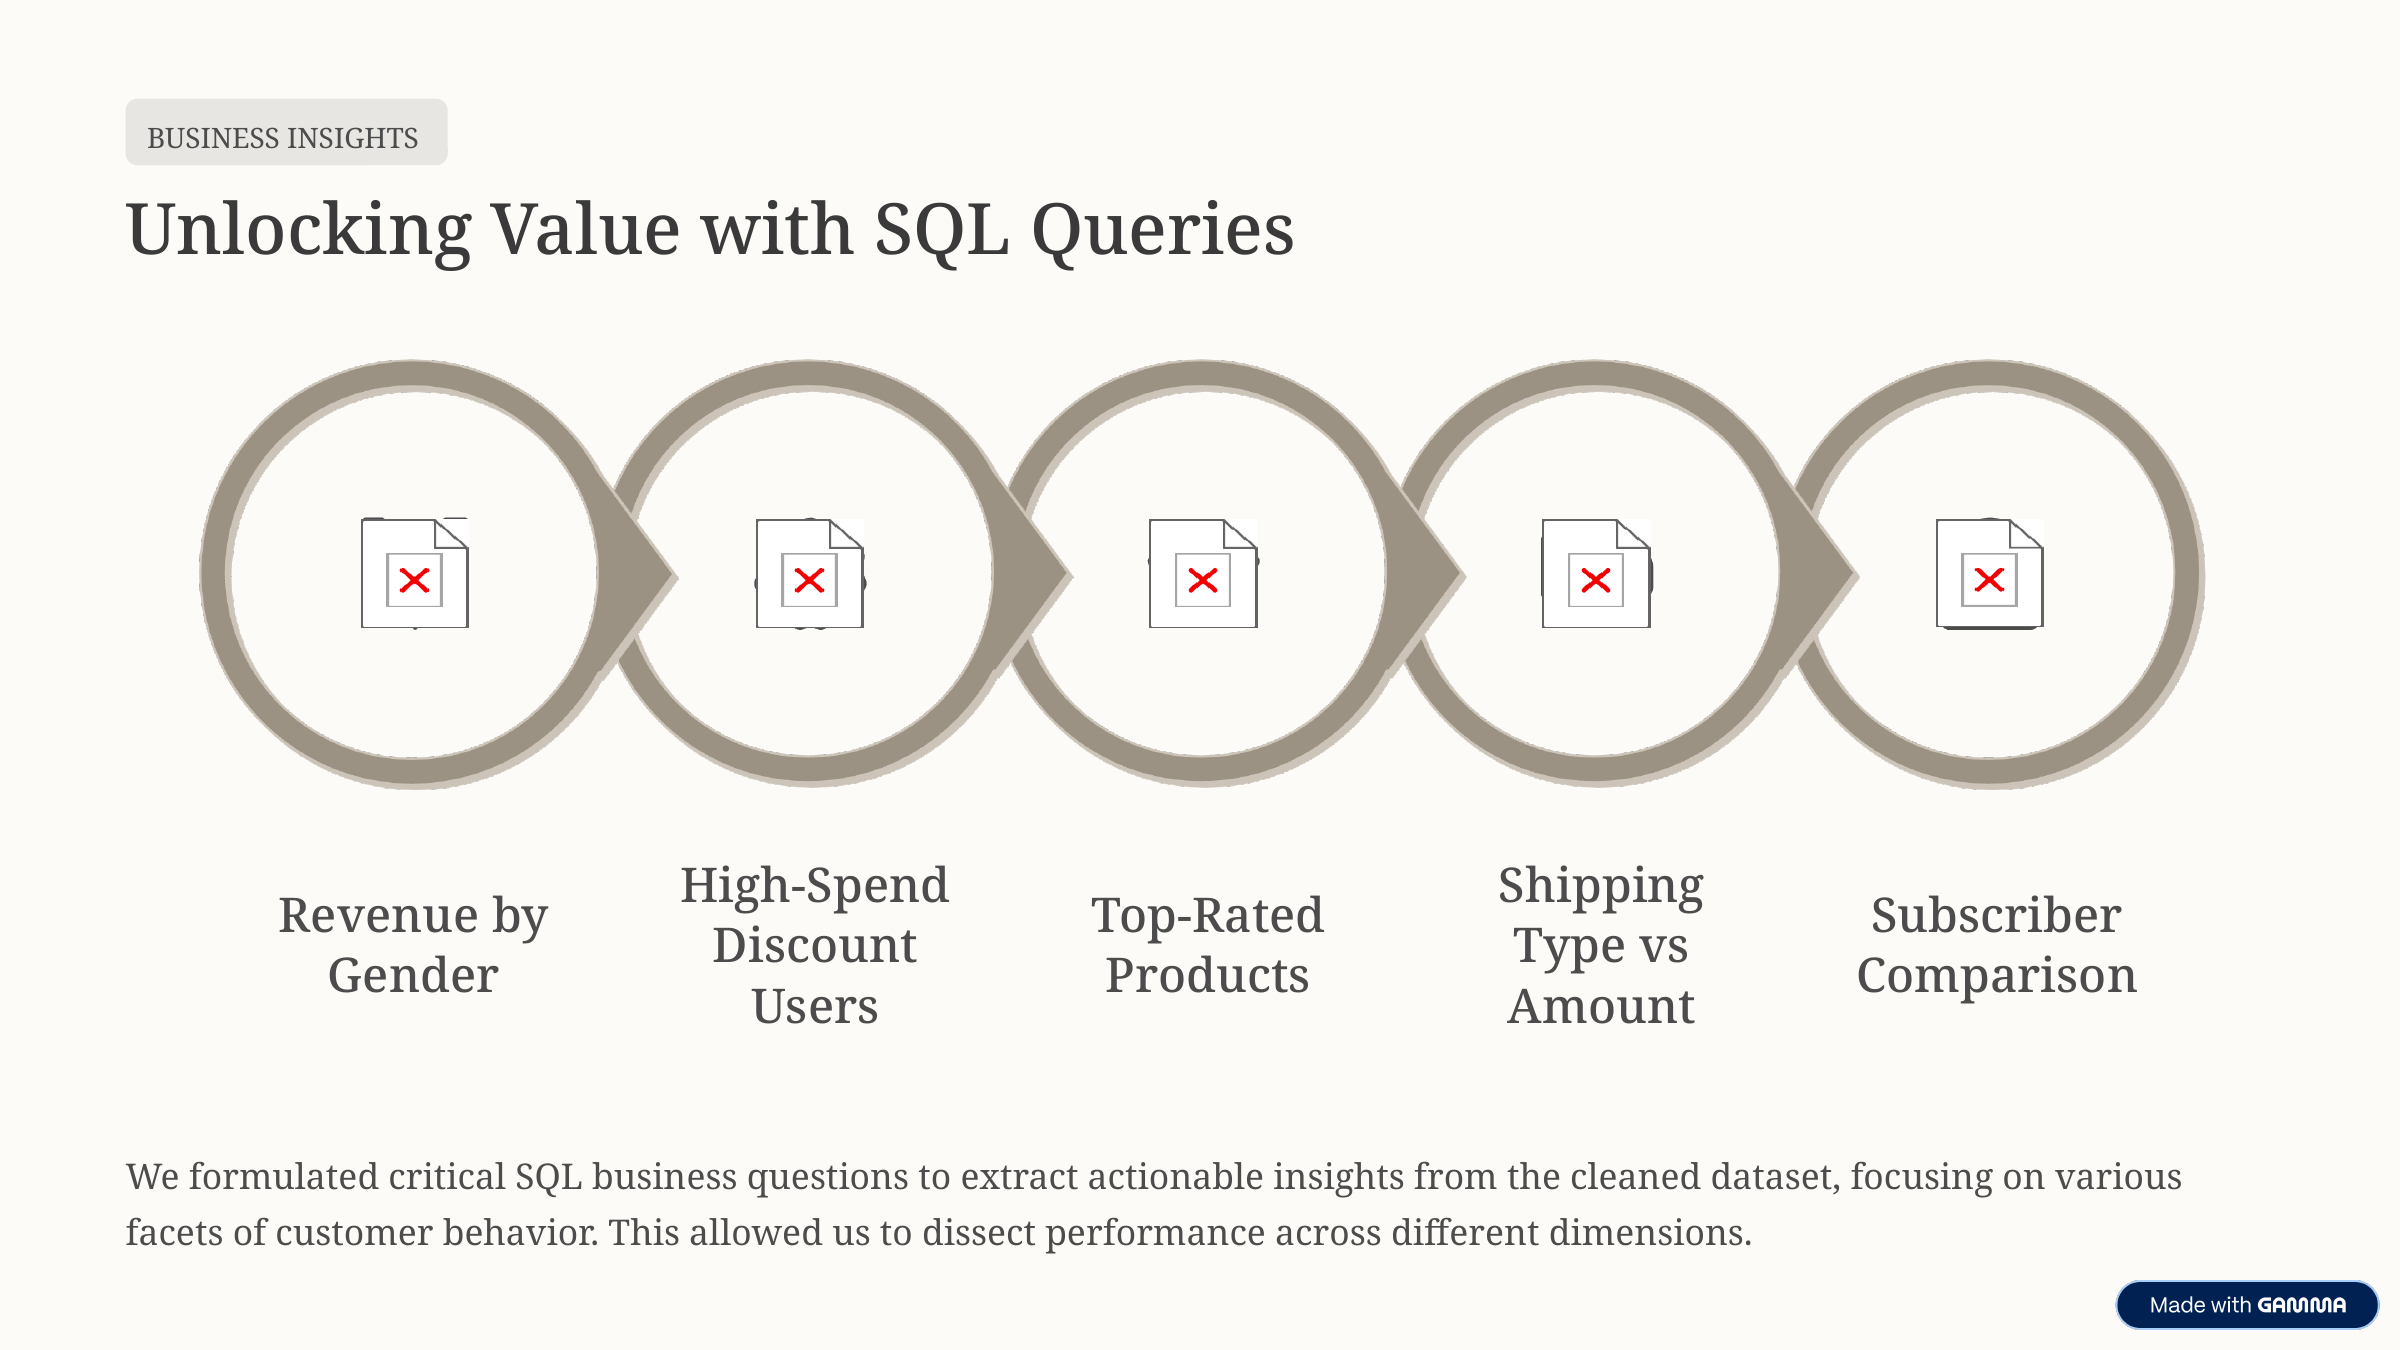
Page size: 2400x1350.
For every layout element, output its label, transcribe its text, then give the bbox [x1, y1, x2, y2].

text_box BUSINESS INSIGHTS [147, 109, 427, 155]
text_box [125, 98, 448, 166]
picture [159, 320, 2240, 1102]
text_box Unlocking Value with SQL Queries [125, 179, 1314, 269]
text_box We formulated critical SQL business questions to extract actionable insights from the cleaned dataset, focusing on various facets of customer behavior. This allowed us to dissect performance across different dimensions. [125, 1140, 2275, 1253]
picture [2106, 1271, 2389, 1339]
